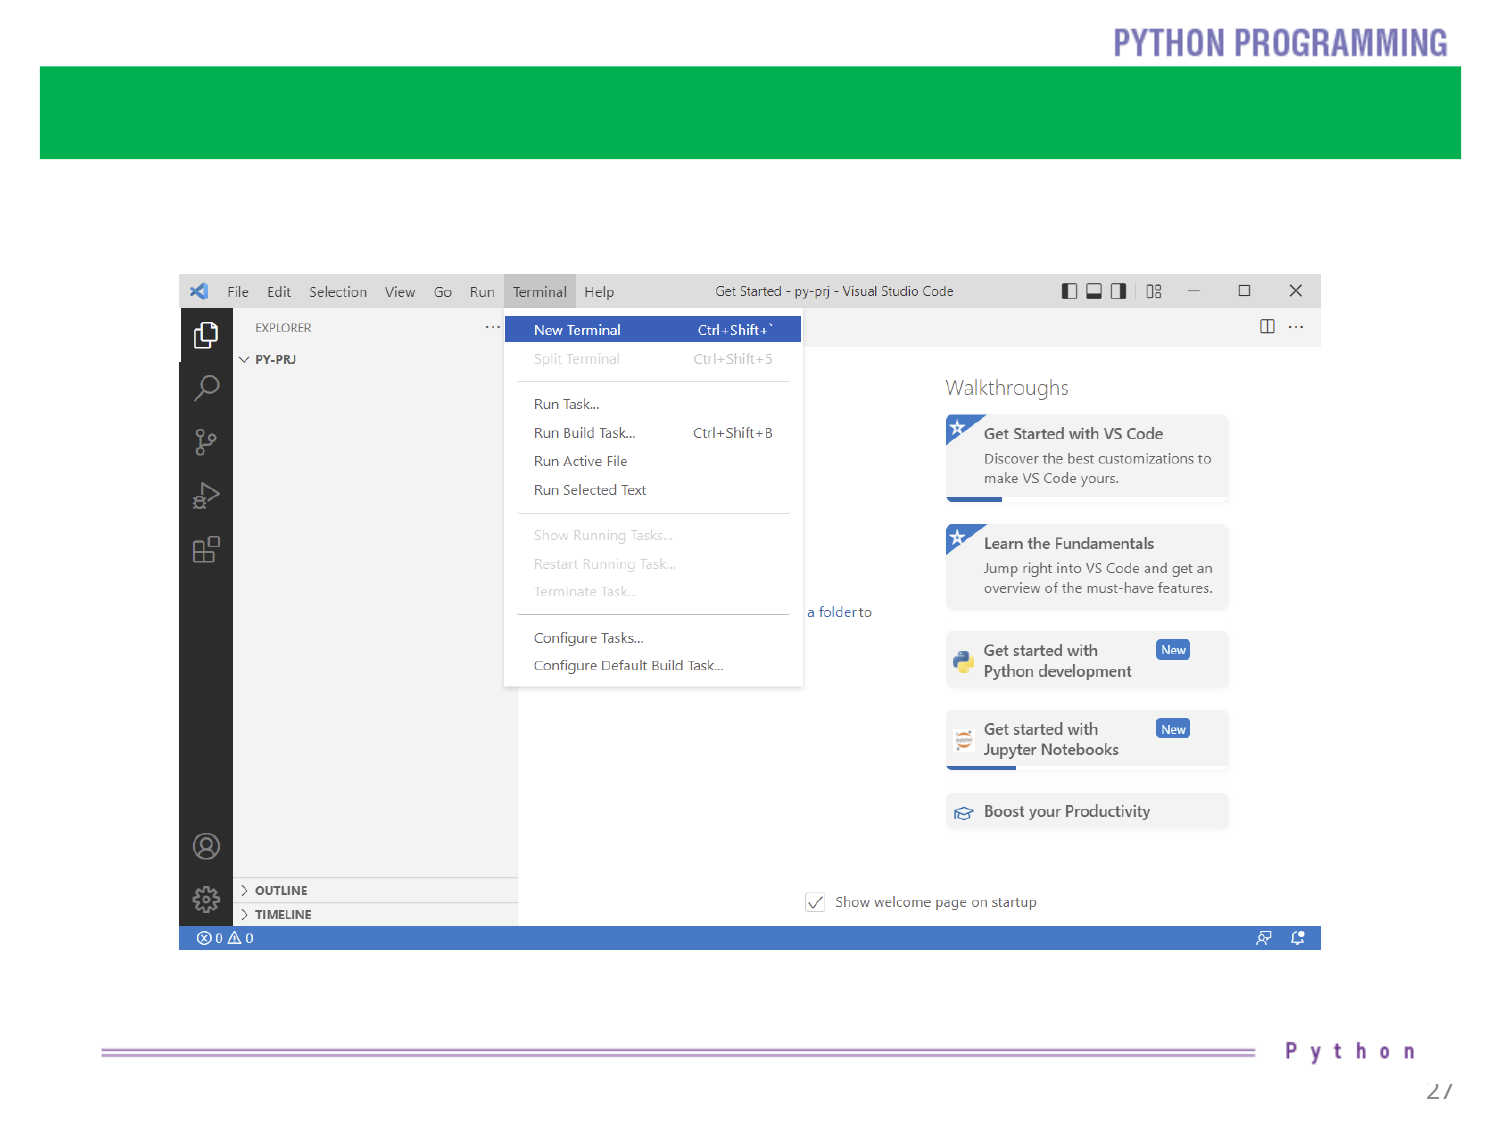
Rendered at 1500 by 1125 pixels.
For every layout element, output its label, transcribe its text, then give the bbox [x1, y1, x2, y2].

picture [179, 274, 1321, 951]
picture [1106, 13, 1462, 66]
picture [18, 1020, 1483, 1084]
slide_number 27 [1119, 1071, 1470, 1112]
